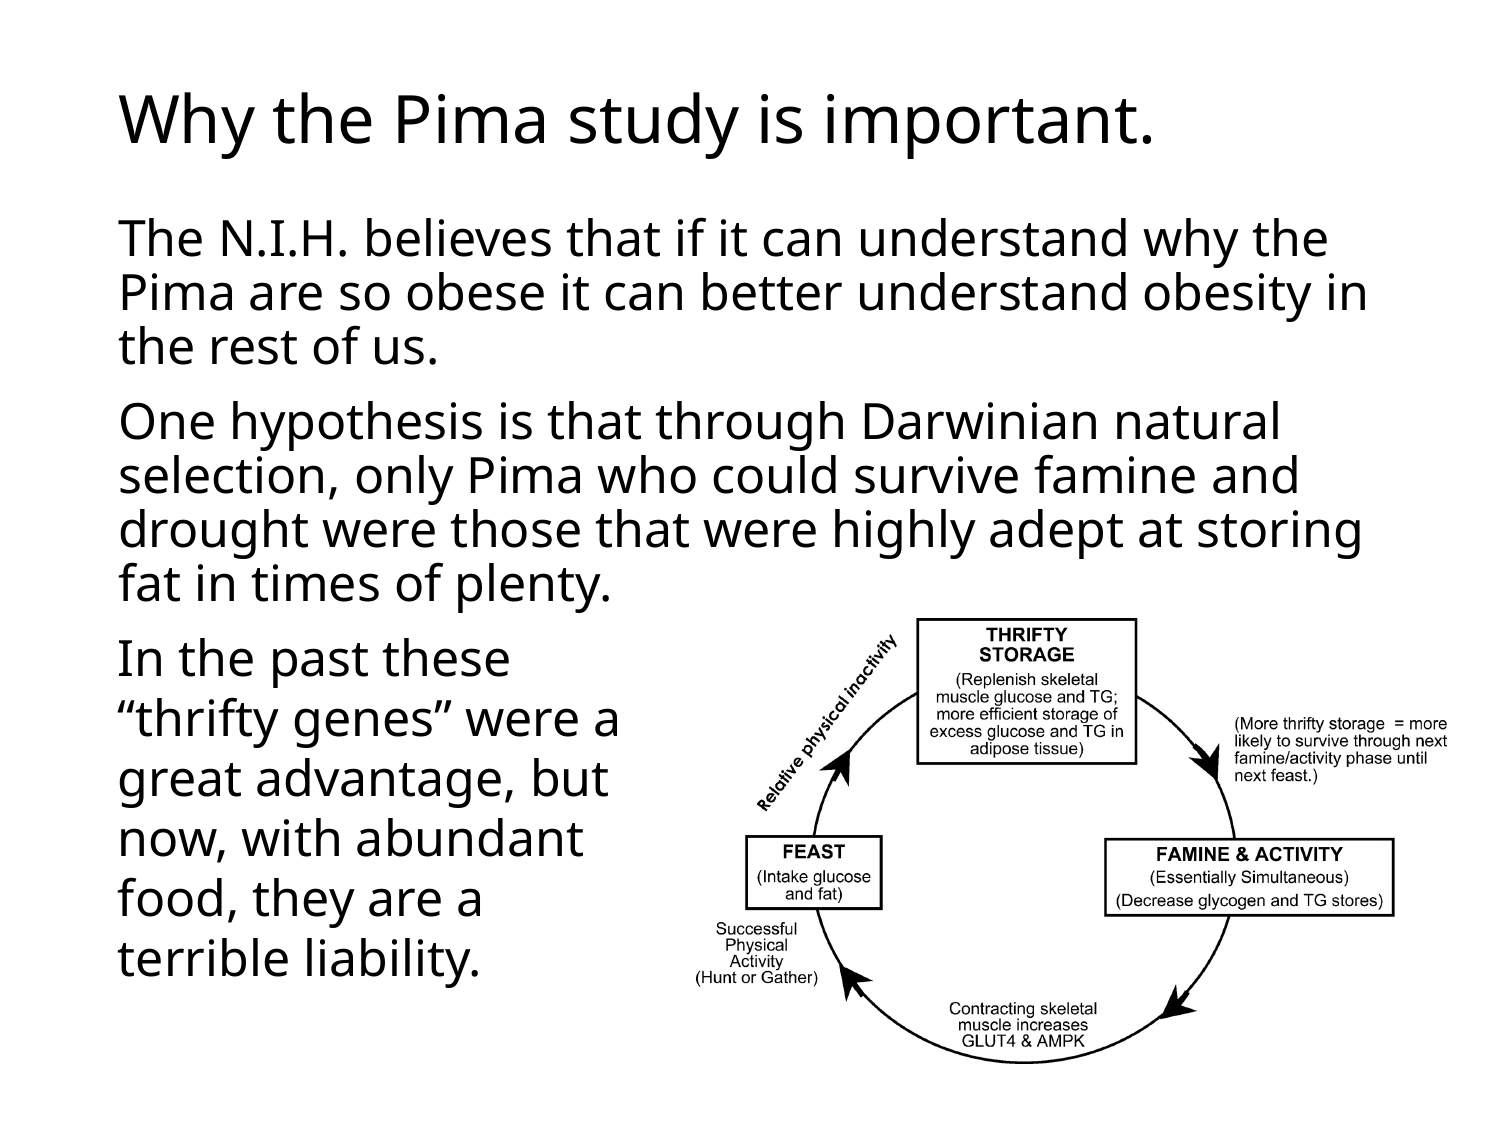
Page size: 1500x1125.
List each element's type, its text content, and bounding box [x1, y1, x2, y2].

title Why the Pima study is important. [103, 59, 1397, 185]
picture [696, 618, 1447, 1064]
text_box In the past these “thrifty genes” were a great advantage, but now, with abundant food, they are a terrible liability. [103, 618, 679, 1039]
list The N.I.H. believes that if it can understand why the Pima are so obese it can better understand obesity in the rest of us. One hypothesis is that through Darwinian natural selection, only Pima who could survive famine and drought were those that were highly adept at storing fat in times of plenty. [103, 206, 1424, 641]
